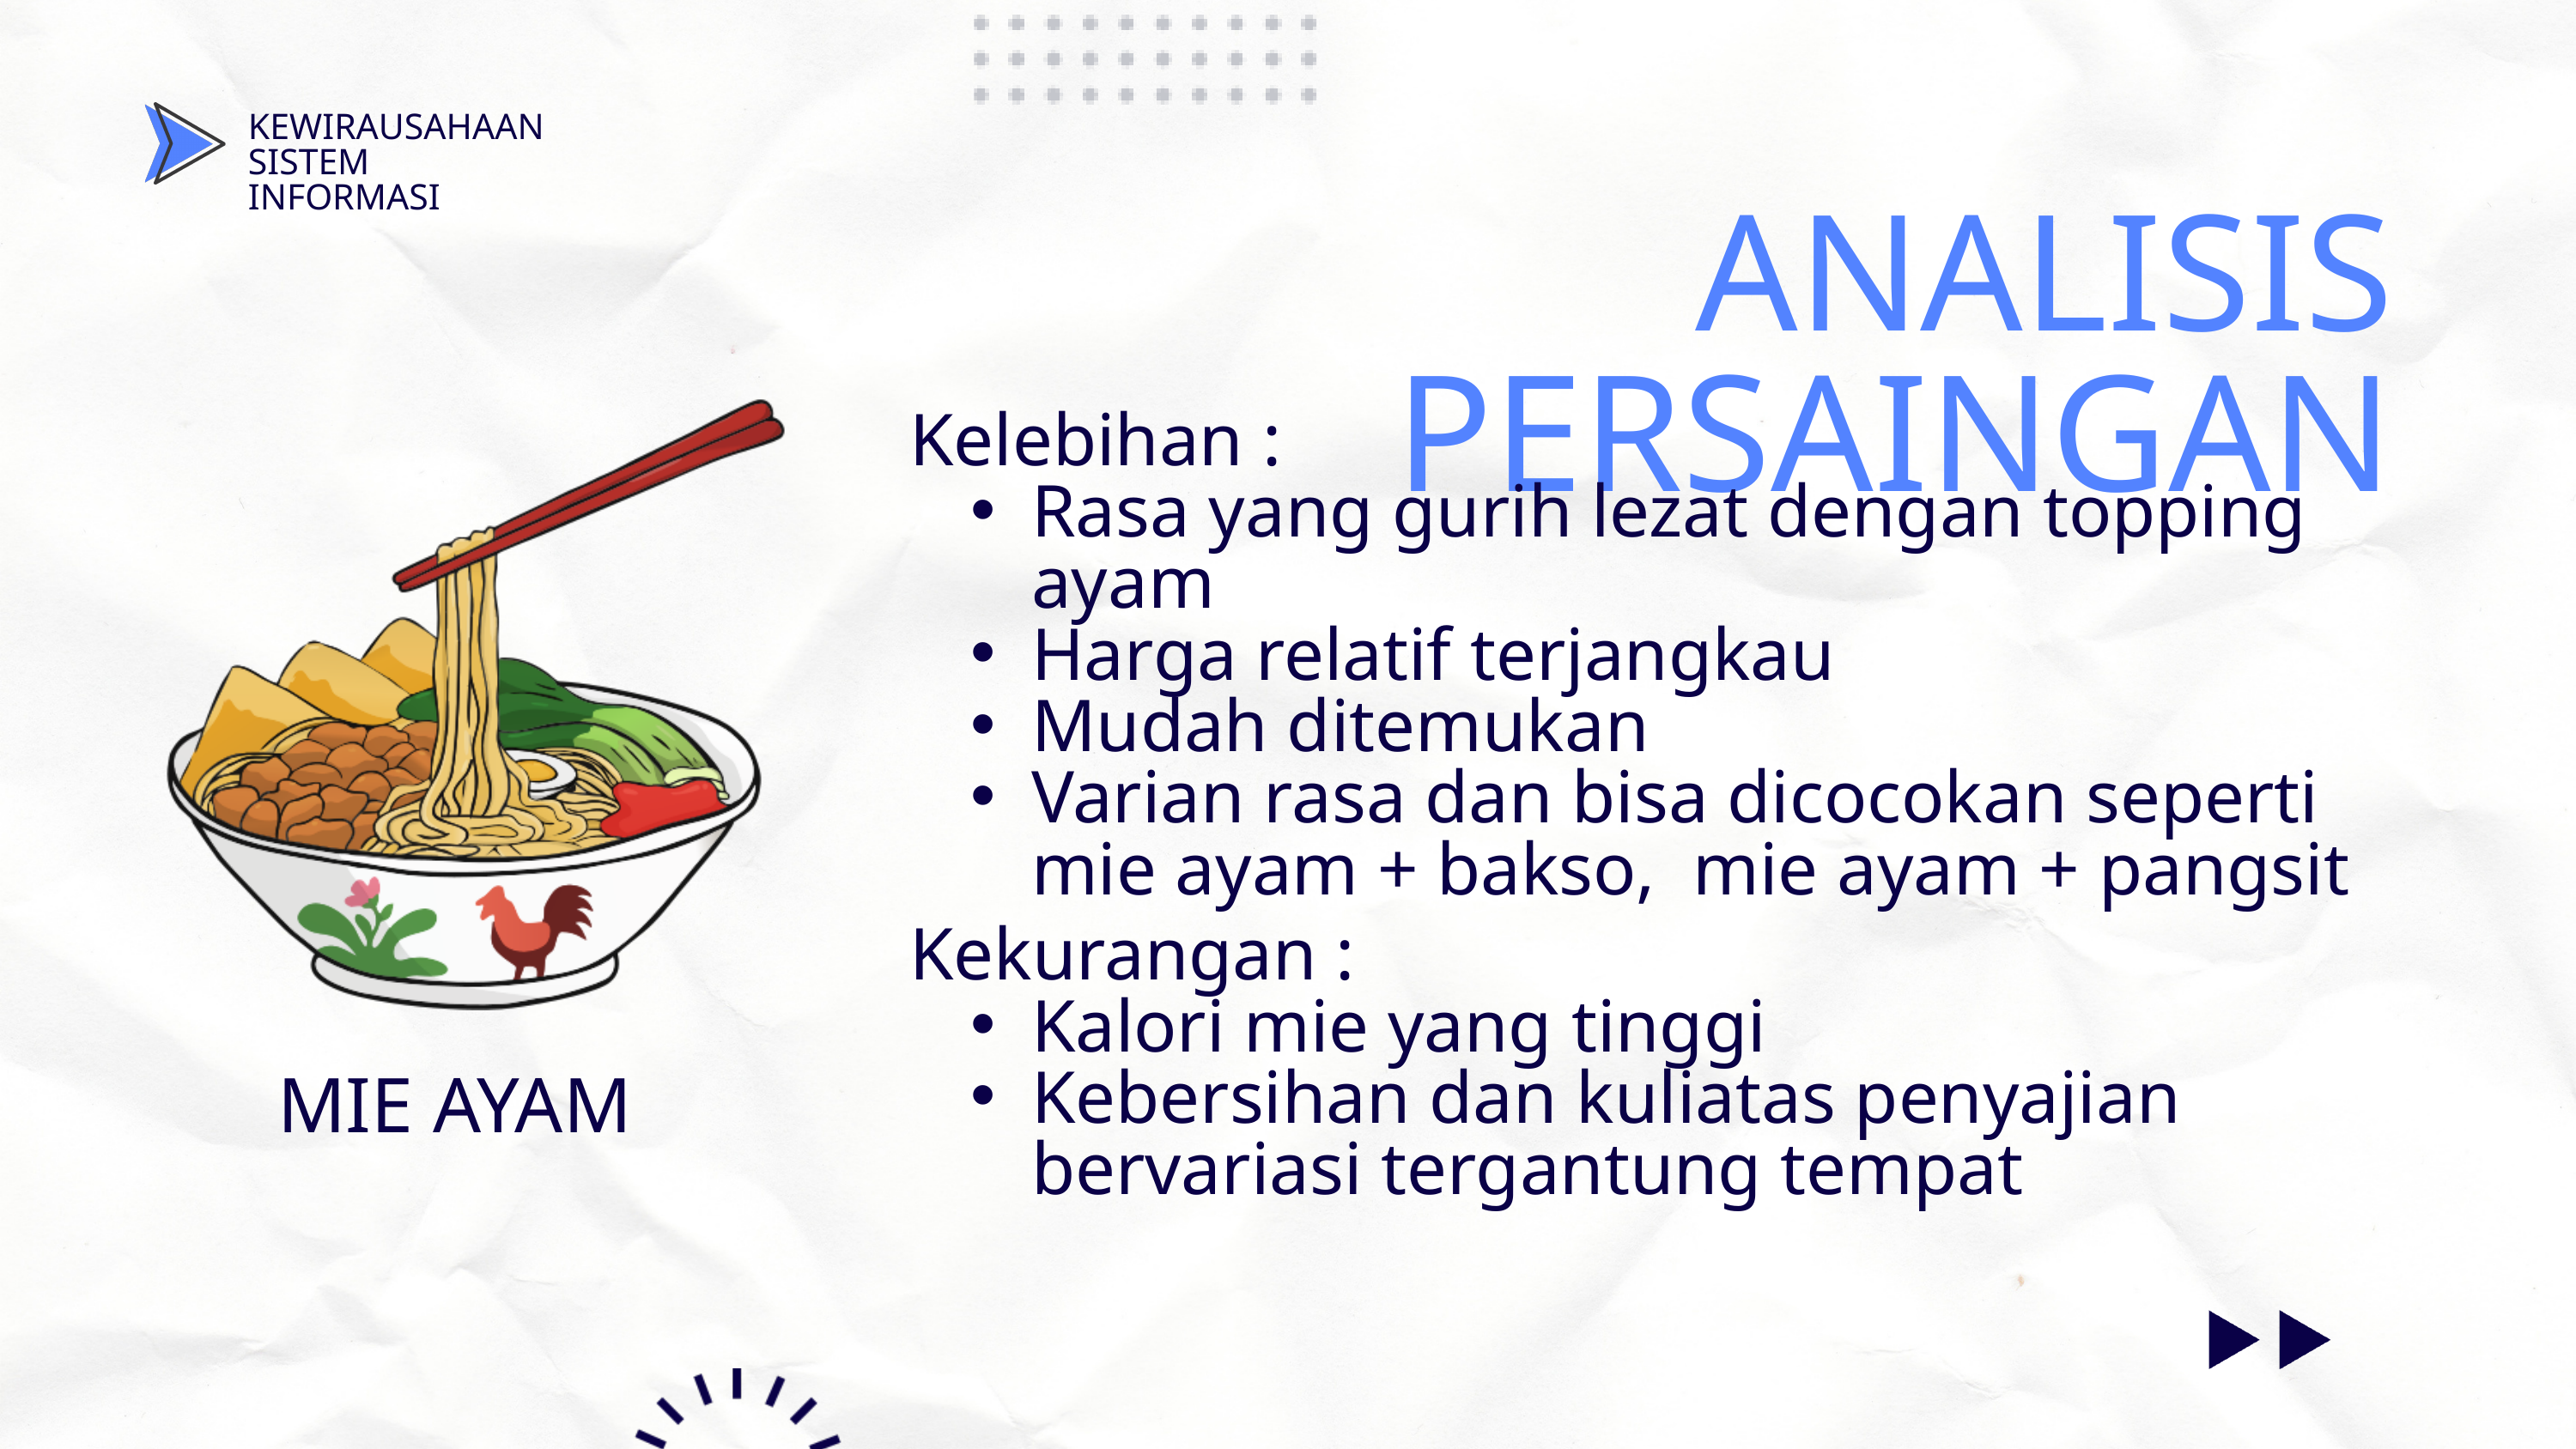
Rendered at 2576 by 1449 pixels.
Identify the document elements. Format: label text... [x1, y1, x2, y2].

text_box [0, 0, 2576, 1449]
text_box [122, 398, 789, 1155]
text_box [628, 1368, 847, 1449]
text_box [144, 102, 226, 185]
text_box [974, 0, 1317, 106]
text_box Kekurangan : Kalori mie yang tinggi Kebersihan dan kuliatas penyajian bervariasi tergantung tempat [909, 923, 2394, 1281]
text_box KEWIRAUSAHAAN SISTEM INFORMASI [248, 111, 569, 217]
text_box [2208, 1310, 2336, 1369]
text_box ANALISIS PERSAINGAN [1142, 202, 2394, 408]
text_box Kelebihan : Rasa yang gurih lezat dengan topping ayam Harga relatif terjangkau Mudah ditemukan Varian rasa dan bisa dicocokan seperti mie ayam + bakso, mie ayam + pangsit [909, 408, 2394, 910]
